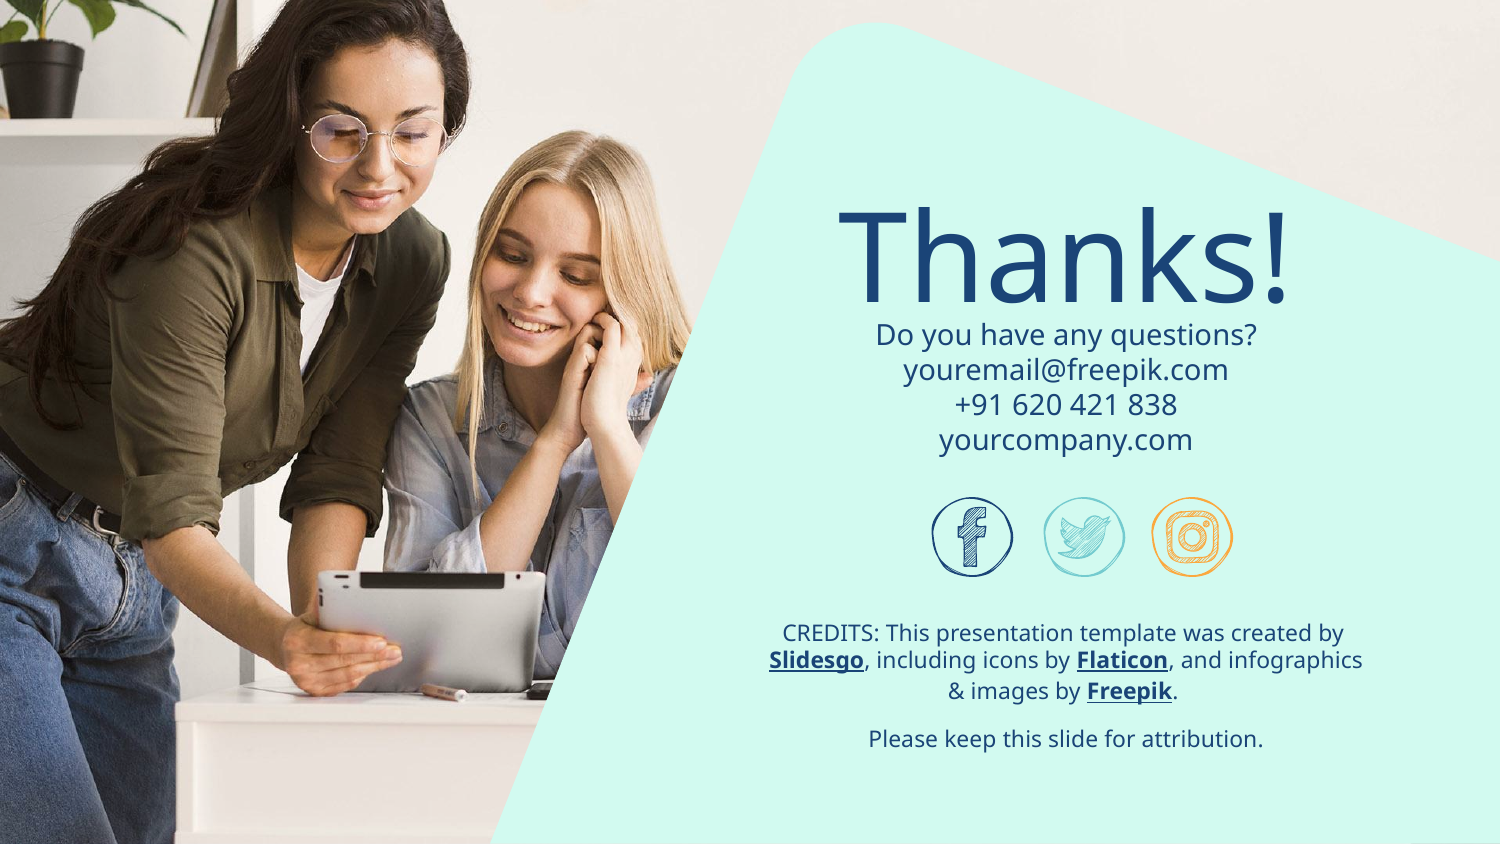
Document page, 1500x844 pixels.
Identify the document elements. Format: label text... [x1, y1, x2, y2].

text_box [1043, 496, 1127, 578]
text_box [931, 496, 1015, 578]
subtitle Do you have any questions? youremail@freepik.com +91 620 421 838 yourcompany.com [750, 312, 1383, 460]
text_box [1151, 496, 1235, 578]
picture [0, 0, 1500, 844]
title Thanks! [750, 199, 1383, 305]
text_box Please keep this slide for attribution. [750, 722, 1383, 756]
